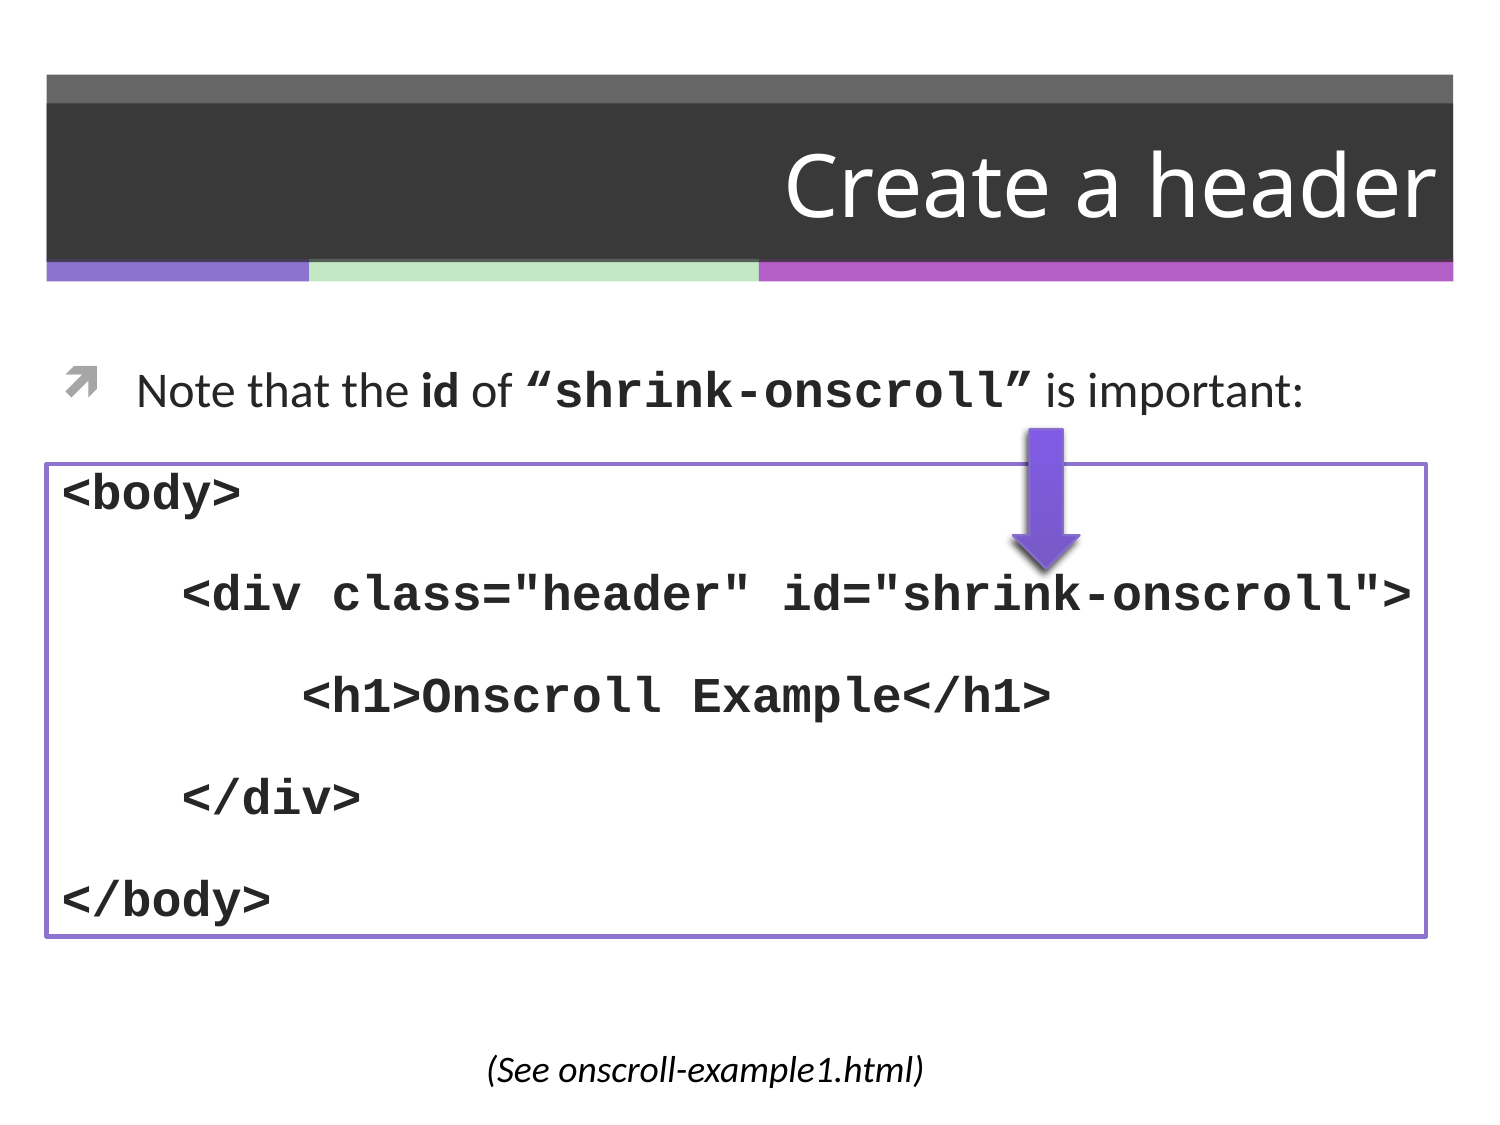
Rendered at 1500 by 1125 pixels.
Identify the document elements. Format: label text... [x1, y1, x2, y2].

text_box [1011, 428, 1081, 570]
list Note that the id of “shrink-onscroll” is important: <body> <div class="header" id="shrink-onscroll"> <h1>Onscroll Example</h1> </div> </body> [46, 350, 1454, 1005]
text_box (See onscroll-example1.html) [471, 1038, 979, 1098]
title Create a header [46, 103, 1454, 263]
text_box [44, 462, 1428, 939]
